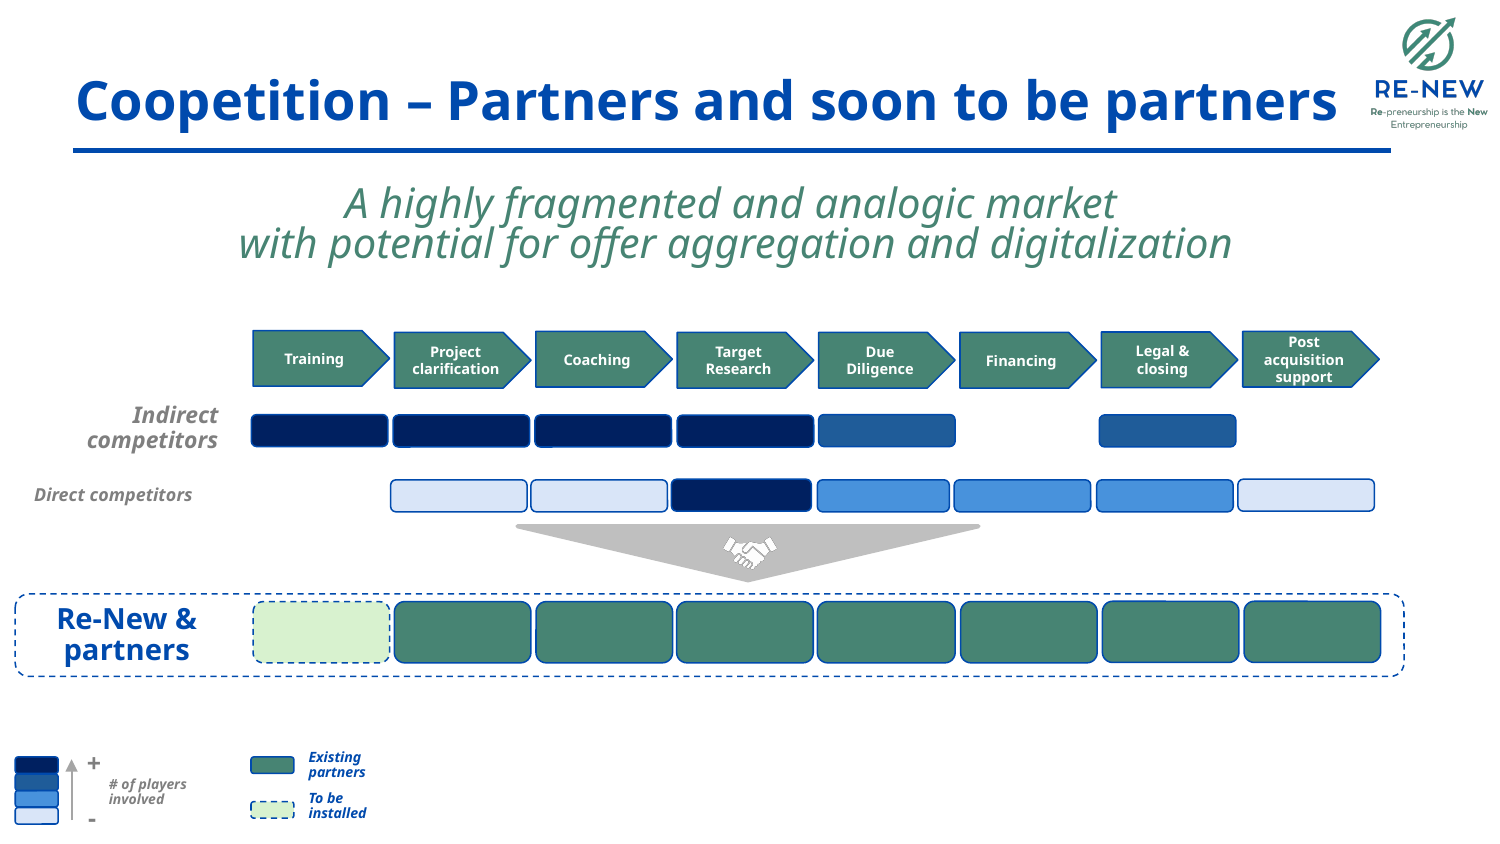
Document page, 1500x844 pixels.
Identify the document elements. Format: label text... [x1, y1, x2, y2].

text_box [818, 414, 956, 447]
text_box Direct competitors [6, 474, 221, 516]
text_box # of players involved [97, 771, 233, 814]
text_box [251, 414, 388, 447]
text_box [390, 479, 528, 512]
text_box Indirect competitors [15, 415, 230, 443]
text_box [780, 524, 981, 575]
text_box Training [253, 330, 390, 387]
text_box [15, 791, 59, 807]
text_box [515, 524, 718, 575]
text_box Project clarification [394, 332, 532, 389]
title Coopetition – Partners and soon to be partners [64, 42, 1358, 164]
text_box [1237, 479, 1375, 512]
text_box [250, 756, 294, 774]
text_box Due Diligence [818, 332, 956, 389]
text_box [15, 774, 59, 791]
text_box [15, 807, 59, 825]
text_box [1096, 479, 1234, 512]
text_box [954, 479, 1091, 512]
text_box [534, 414, 672, 447]
text_box [250, 801, 294, 819]
text_box [15, 593, 1405, 677]
text_box Coaching [535, 331, 673, 387]
text_box [393, 414, 530, 447]
text_box Target Research [677, 332, 814, 389]
text_box - [70, 811, 114, 828]
text_box Legal & closing [1101, 332, 1238, 388]
text_box [15, 756, 59, 774]
text_box To be installed [297, 785, 415, 828]
text_box Post acquisition support [1242, 331, 1380, 387]
text_box [1099, 414, 1236, 447]
text_box [671, 479, 812, 512]
text_box + [72, 755, 116, 773]
text_box A highly fragmented and analogic market with potential for offer aggregation and digitalization [72, 194, 1400, 259]
picture [1357, 6, 1495, 136]
text_box Financing [960, 332, 1097, 389]
text_box [677, 415, 814, 448]
text_box [530, 479, 668, 512]
text_box Existing partners [297, 744, 432, 786]
picture [720, 523, 780, 583]
text_box [817, 479, 950, 512]
